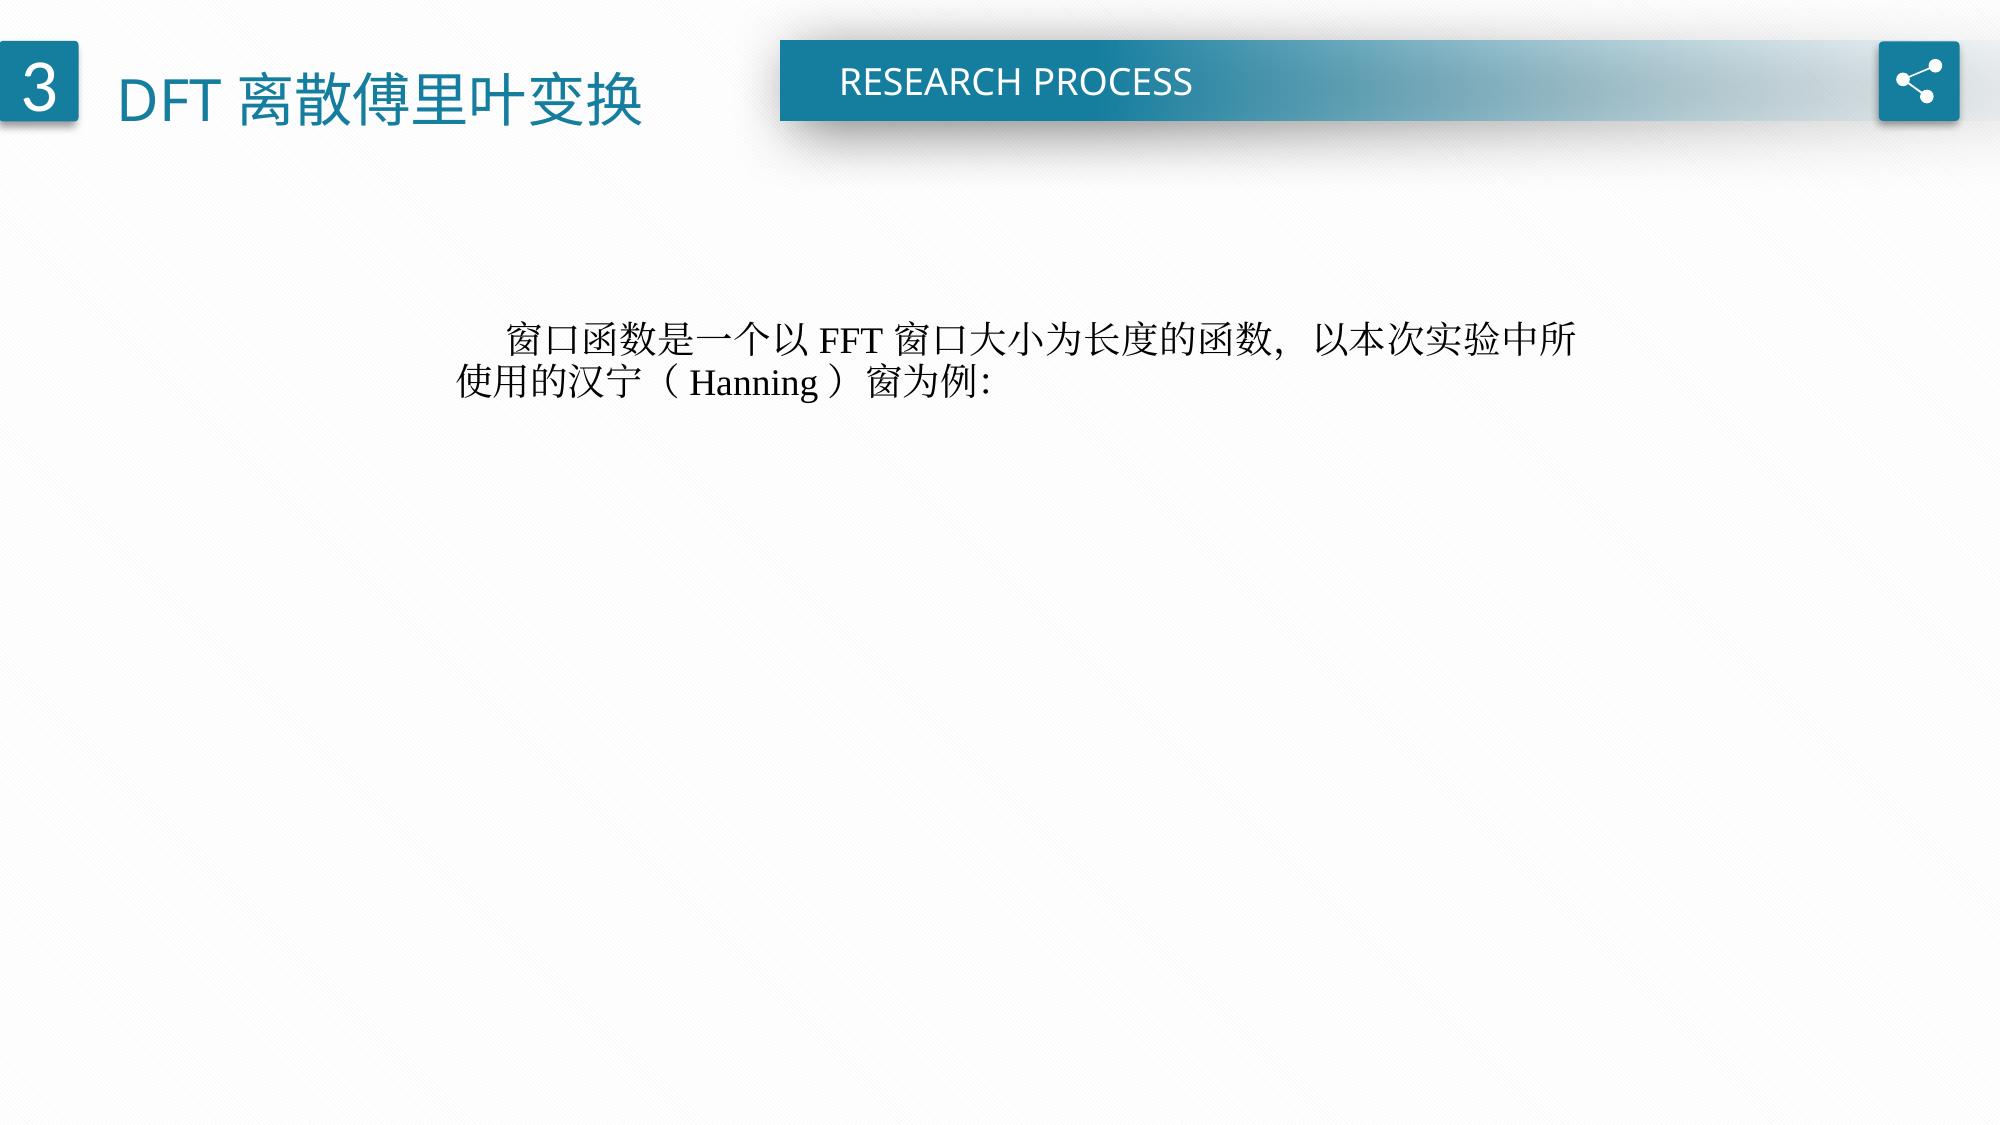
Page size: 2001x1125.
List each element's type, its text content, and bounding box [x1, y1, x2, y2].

text_box 3 [0, 39, 80, 123]
text_box [1896, 58, 1943, 104]
text_box [1877, 40, 1961, 122]
text_box [779, 40, 1880, 121]
text_box RESEARCH PROCESS [823, 50, 1209, 111]
text_box DFT离散傅里叶变换 [102, 20, 659, 141]
text_box [1959, 40, 2000, 121]
